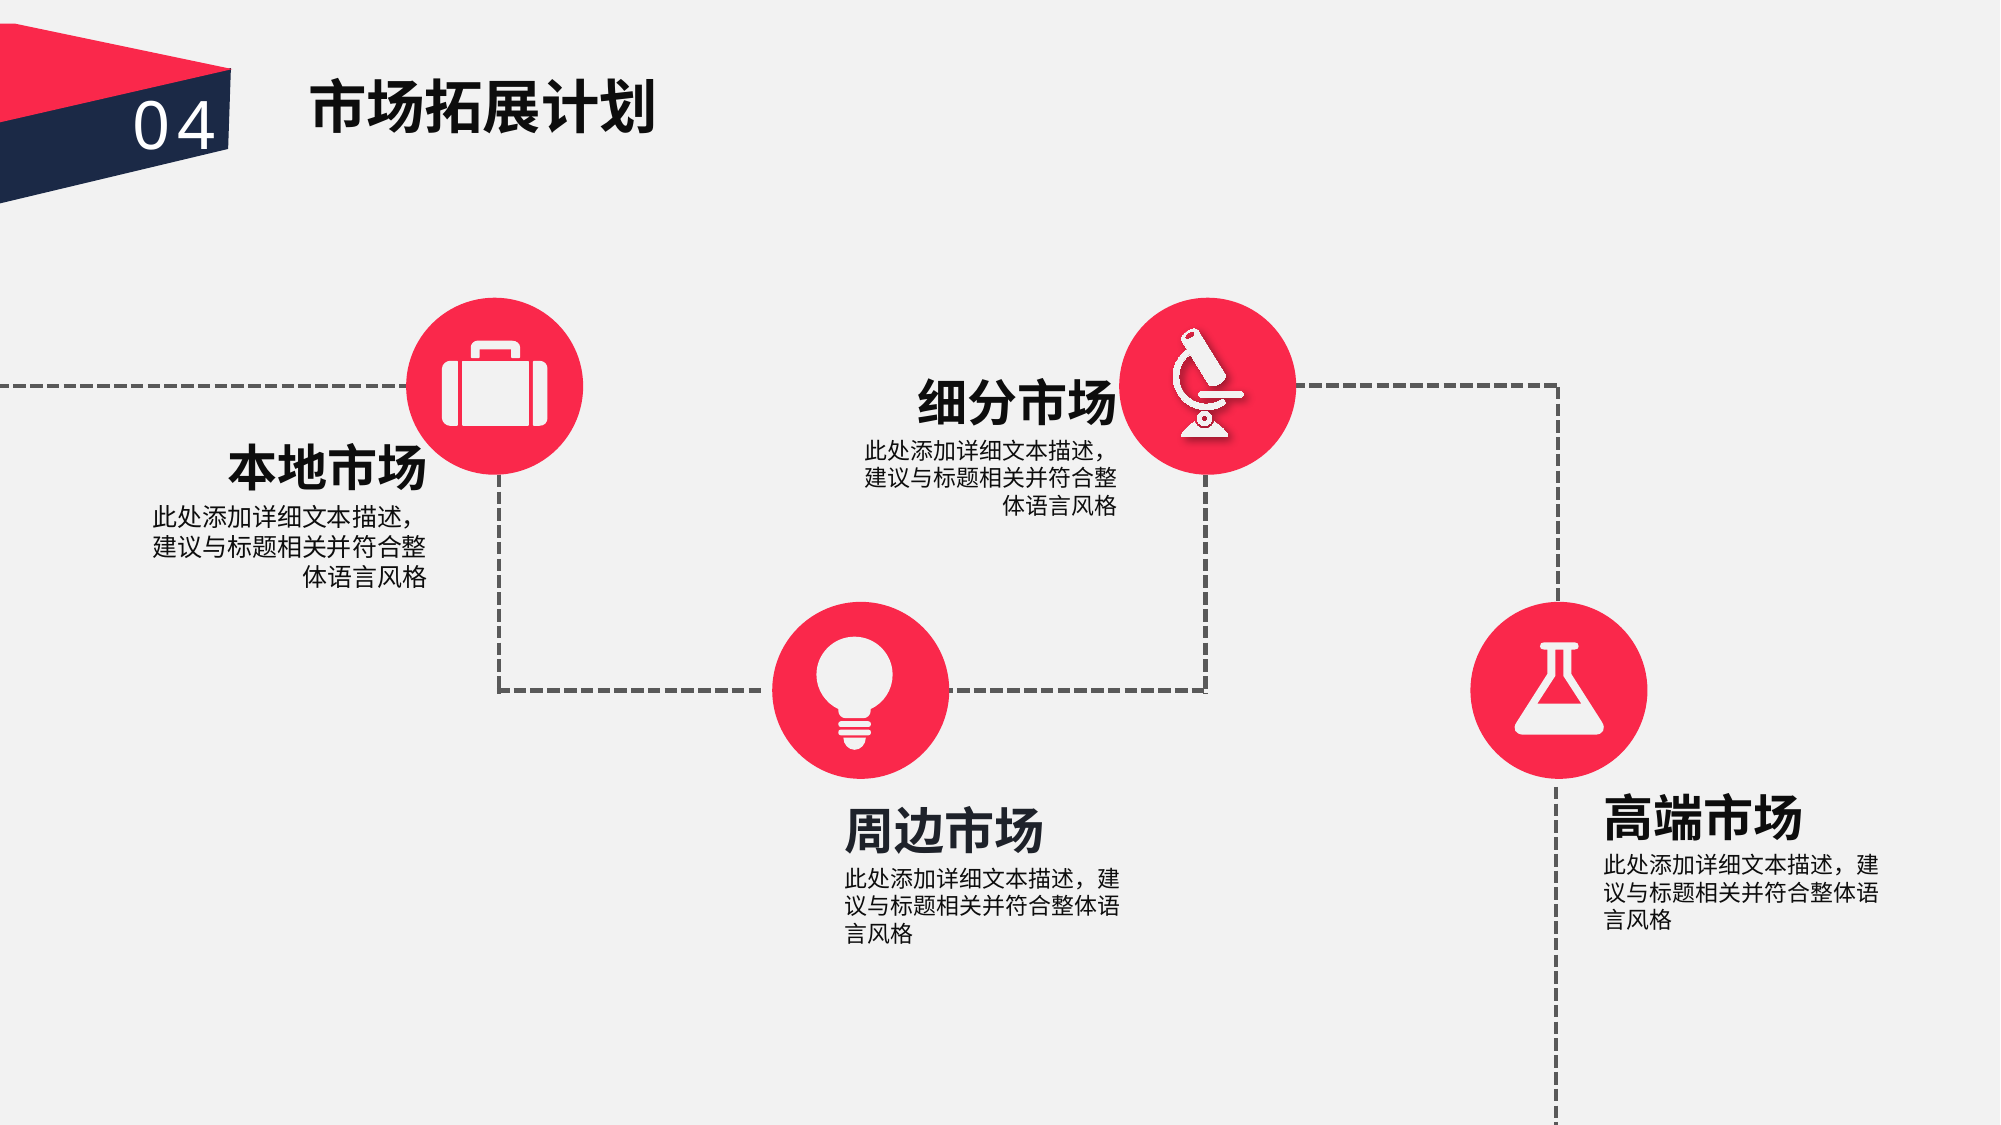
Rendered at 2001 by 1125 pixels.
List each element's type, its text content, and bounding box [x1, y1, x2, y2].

text_box [1181, 421, 1228, 437]
text_box 本地市场 此处添加详细文本描述，建议与标题相关并符合整体语言风格 [118, 429, 443, 657]
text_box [816, 636, 893, 750]
text_box 细分市场 此处添加详细文本描述，建议与标题相关并符合整体语言风格 [840, 364, 1133, 527]
text_box [771, 600, 951, 780]
text_box 市场拓展计划 [306, 63, 781, 148]
text_box [1120, 296, 1298, 476]
text_box [405, 296, 585, 476]
text_box [462, 361, 528, 426]
text_box [533, 361, 547, 426]
text_box [1197, 411, 1212, 426]
text_box 周边市场 此处添加详细文本描述，建议与标题相关并符合整体语言风格 [829, 792, 1143, 955]
text_box [1198, 391, 1244, 398]
text_box [442, 361, 458, 426]
text_box [1469, 600, 1649, 780]
text_box [1173, 328, 1226, 410]
text_box 高端市场 此处添加详细文本描述，建议与标题相关并符合整体语言风格 [1588, 778, 1913, 942]
text_box [471, 341, 520, 358]
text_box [0, 23, 306, 219]
text_box [1514, 642, 1604, 735]
